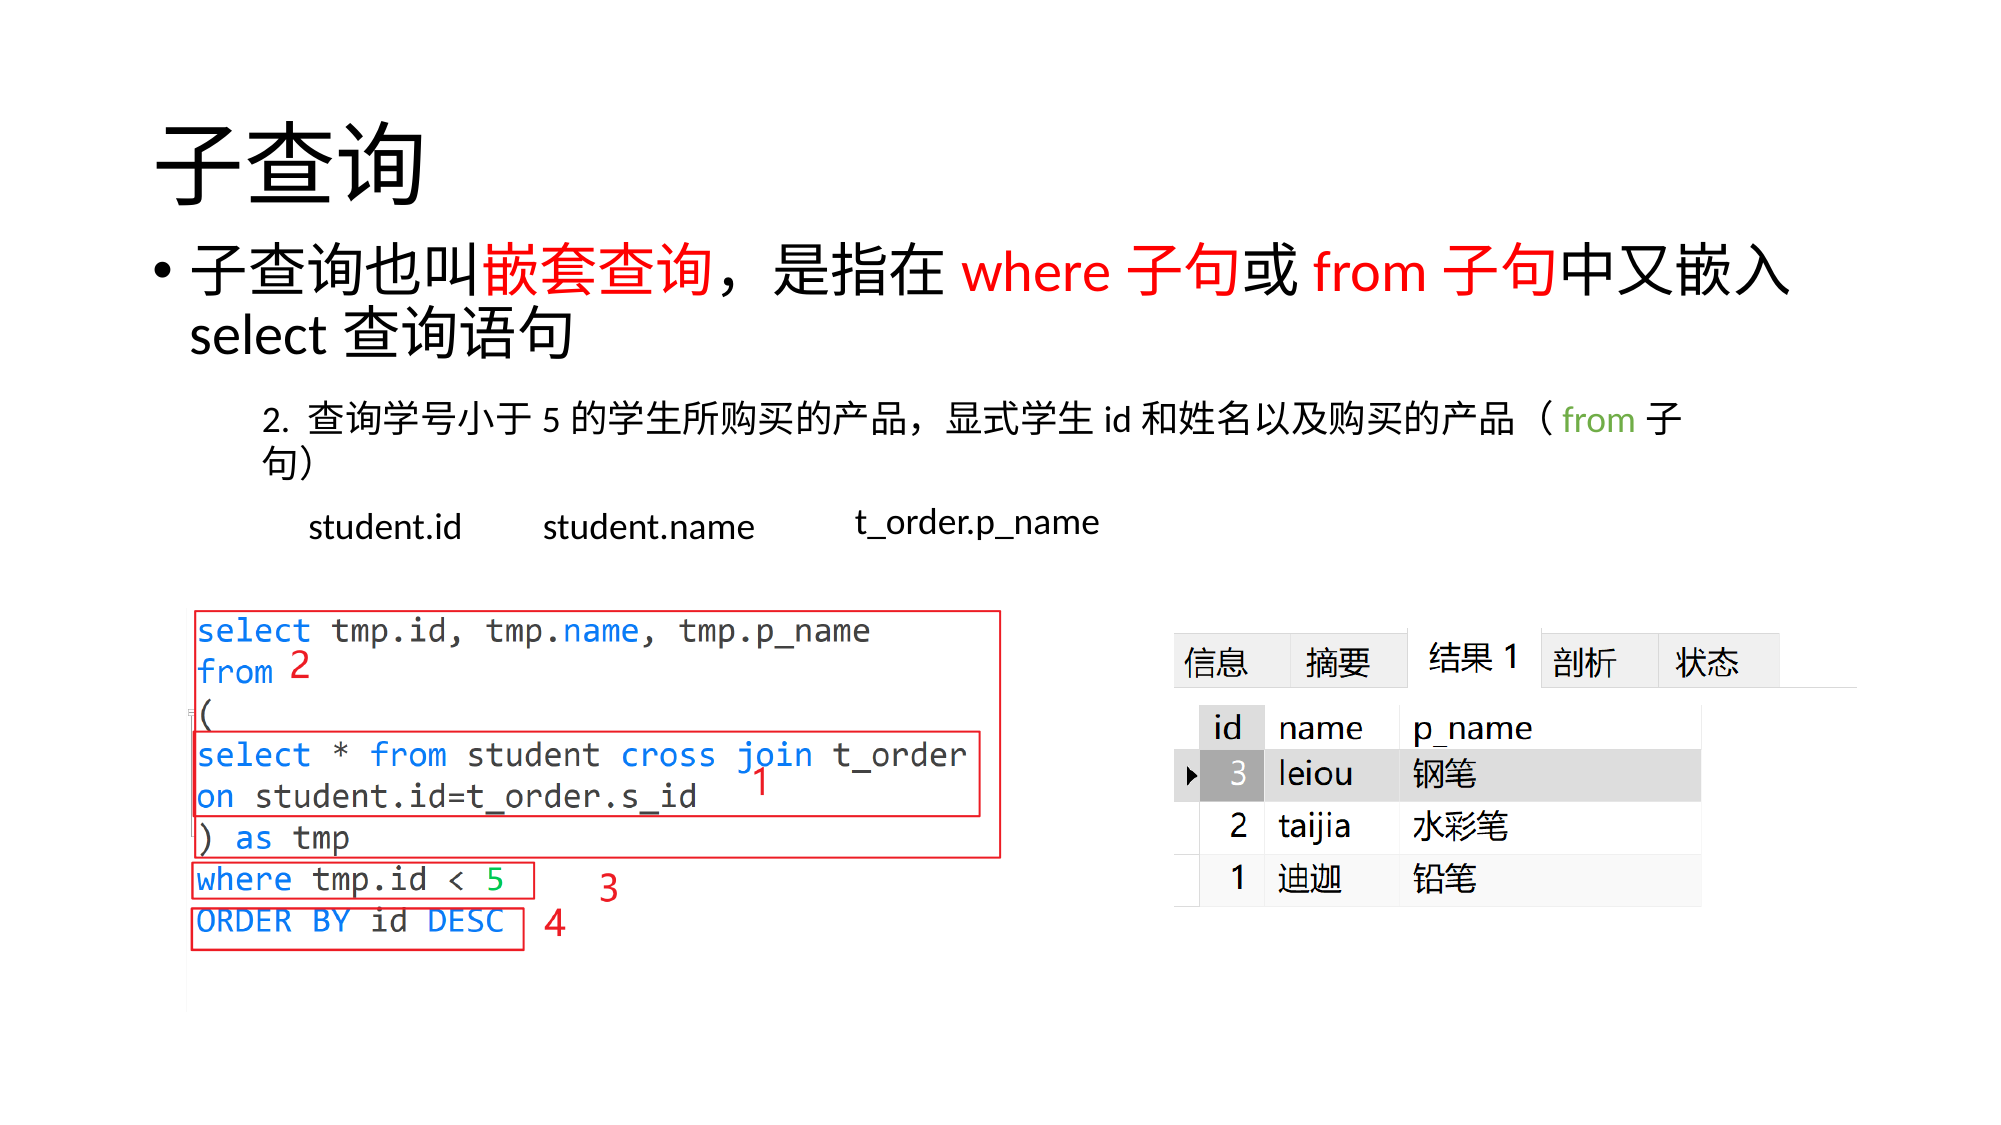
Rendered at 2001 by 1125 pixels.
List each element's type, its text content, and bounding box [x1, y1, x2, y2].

list 子查询也叫嵌套查询，是指在where子句或from子句中又嵌入select查询语句 [137, 233, 1863, 948]
text_box 2. 查询学号小于5的学生所购买的产品，显式学生id和姓名以及购买的产品（from子句） [247, 387, 1712, 492]
text_box student.name [528, 494, 775, 555]
title 子查询 [137, 59, 1863, 233]
text_box t_order.p_name [840, 489, 1256, 550]
picture [1174, 628, 1857, 928]
picture [186, 608, 1073, 1012]
text_box student.id [293, 494, 498, 555]
